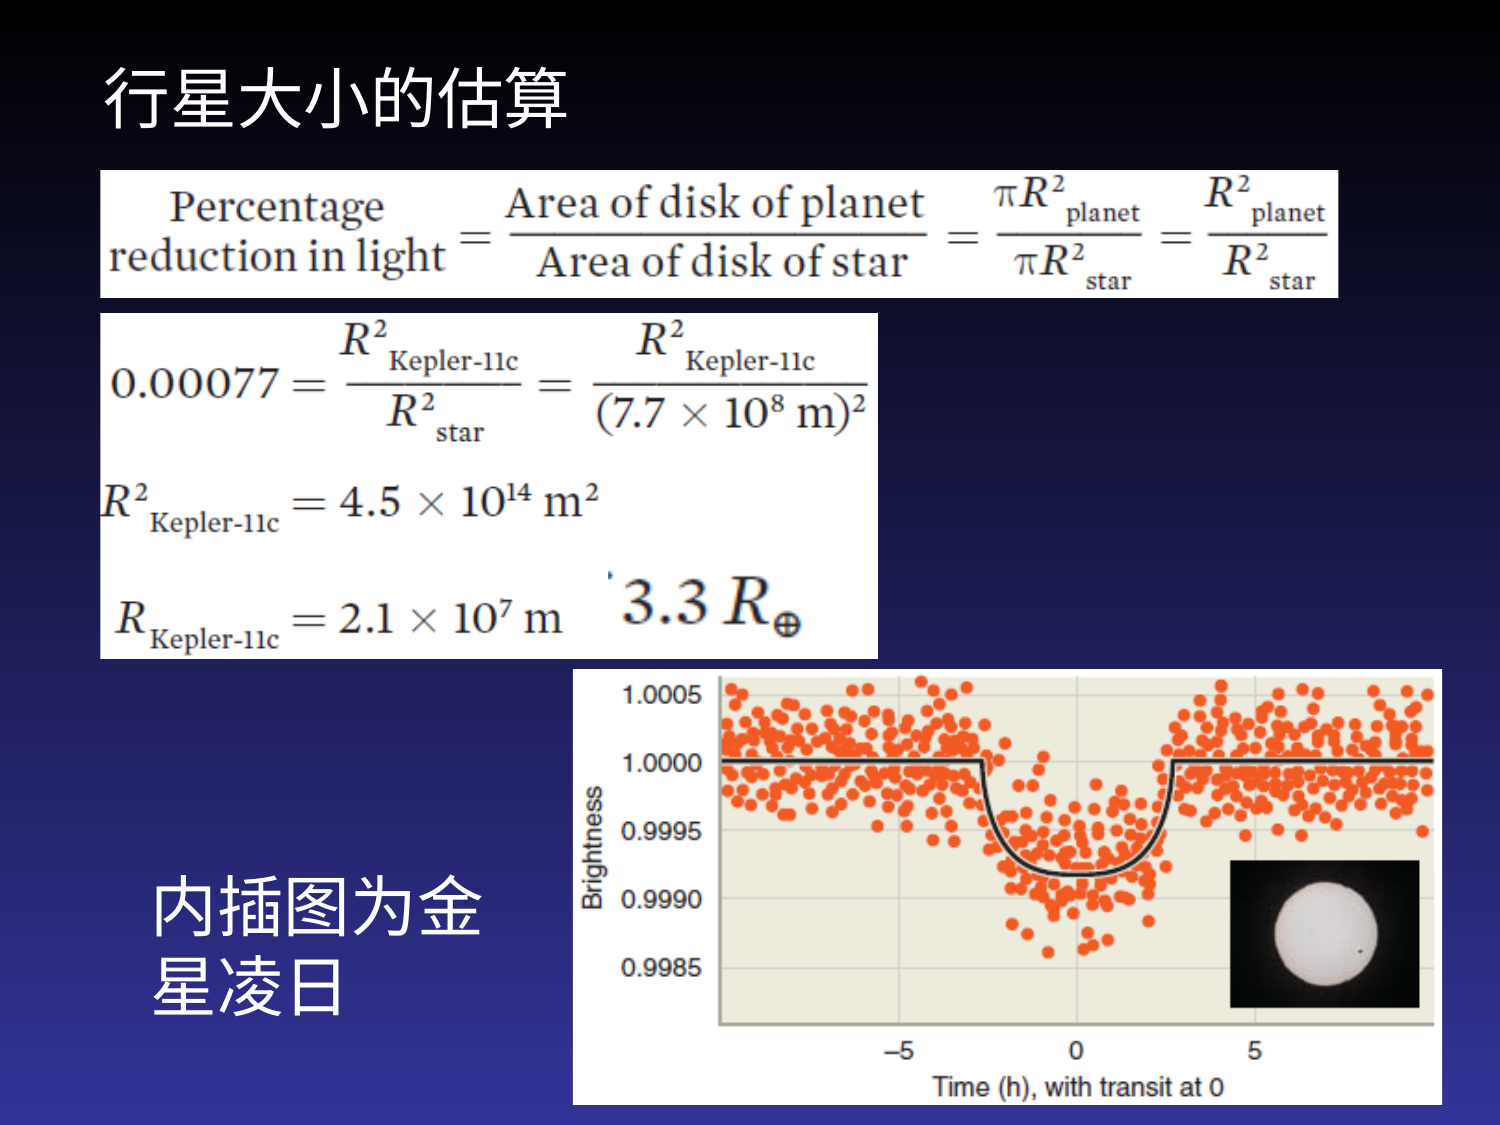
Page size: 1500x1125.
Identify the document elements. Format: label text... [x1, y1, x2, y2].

picture [99, 169, 1339, 298]
list 行星大小的估算 [88, 49, 1467, 147]
picture [100, 312, 879, 659]
text_box 内插图为金星凌日 [135, 857, 514, 1033]
picture [572, 668, 1443, 1105]
